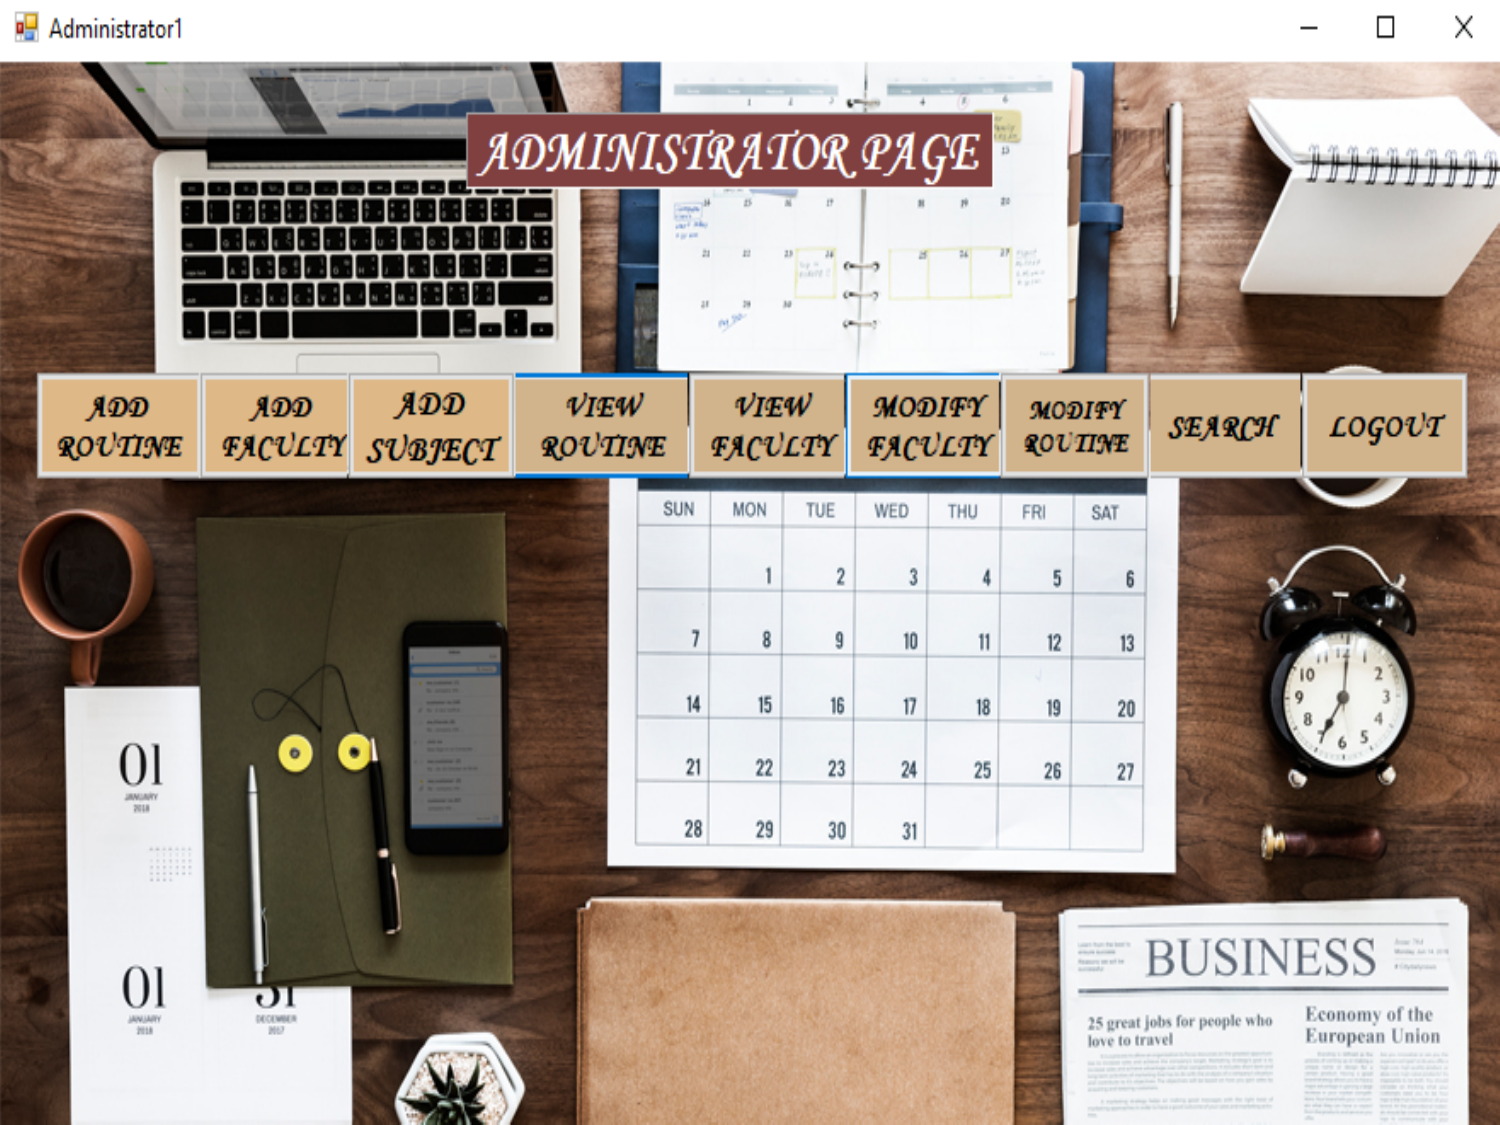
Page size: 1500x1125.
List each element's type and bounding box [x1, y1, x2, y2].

list [0, 0, 1500, 1125]
